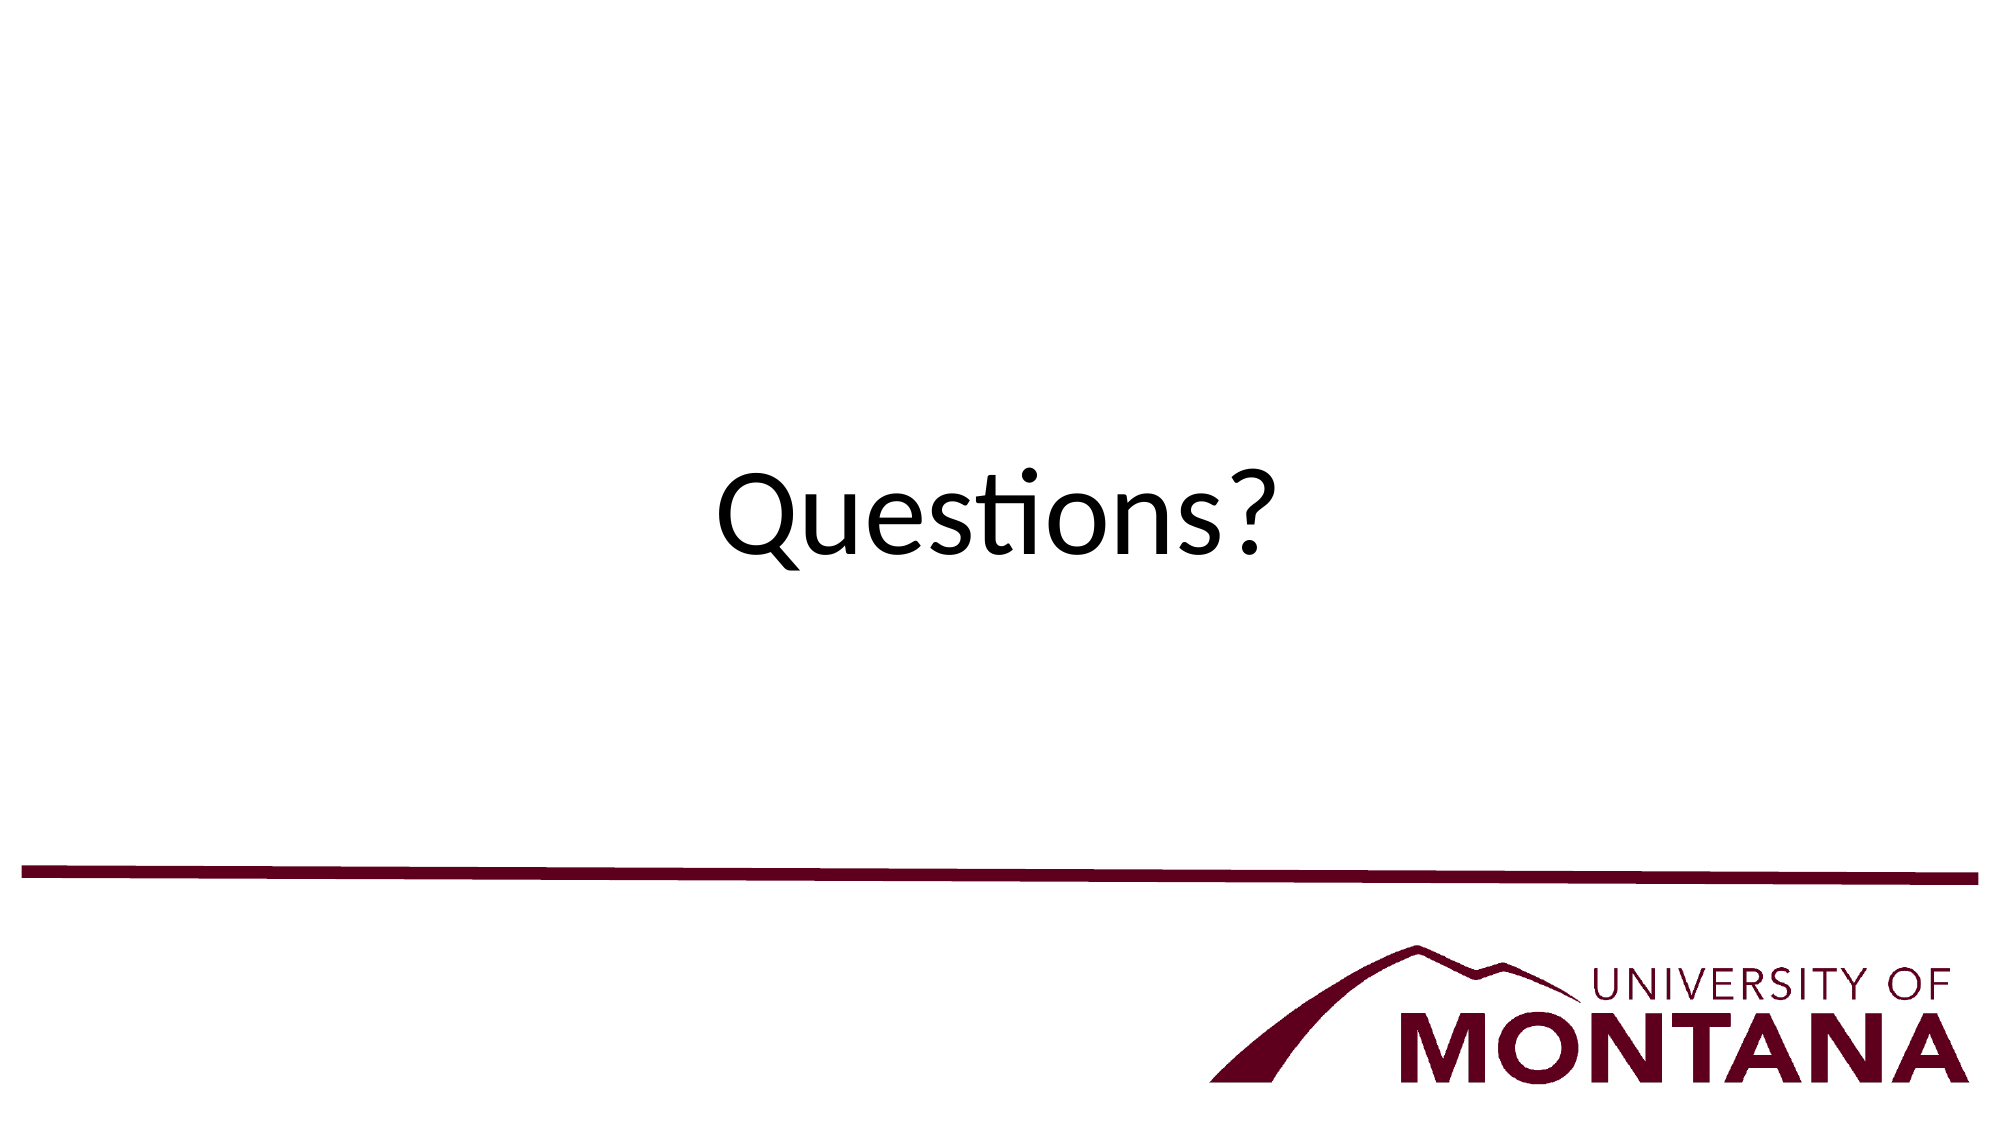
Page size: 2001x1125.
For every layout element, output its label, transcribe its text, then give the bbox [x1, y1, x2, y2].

picture [1208, 945, 1978, 1091]
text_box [21, 871, 1979, 879]
title Questions? [136, 280, 1862, 749]
